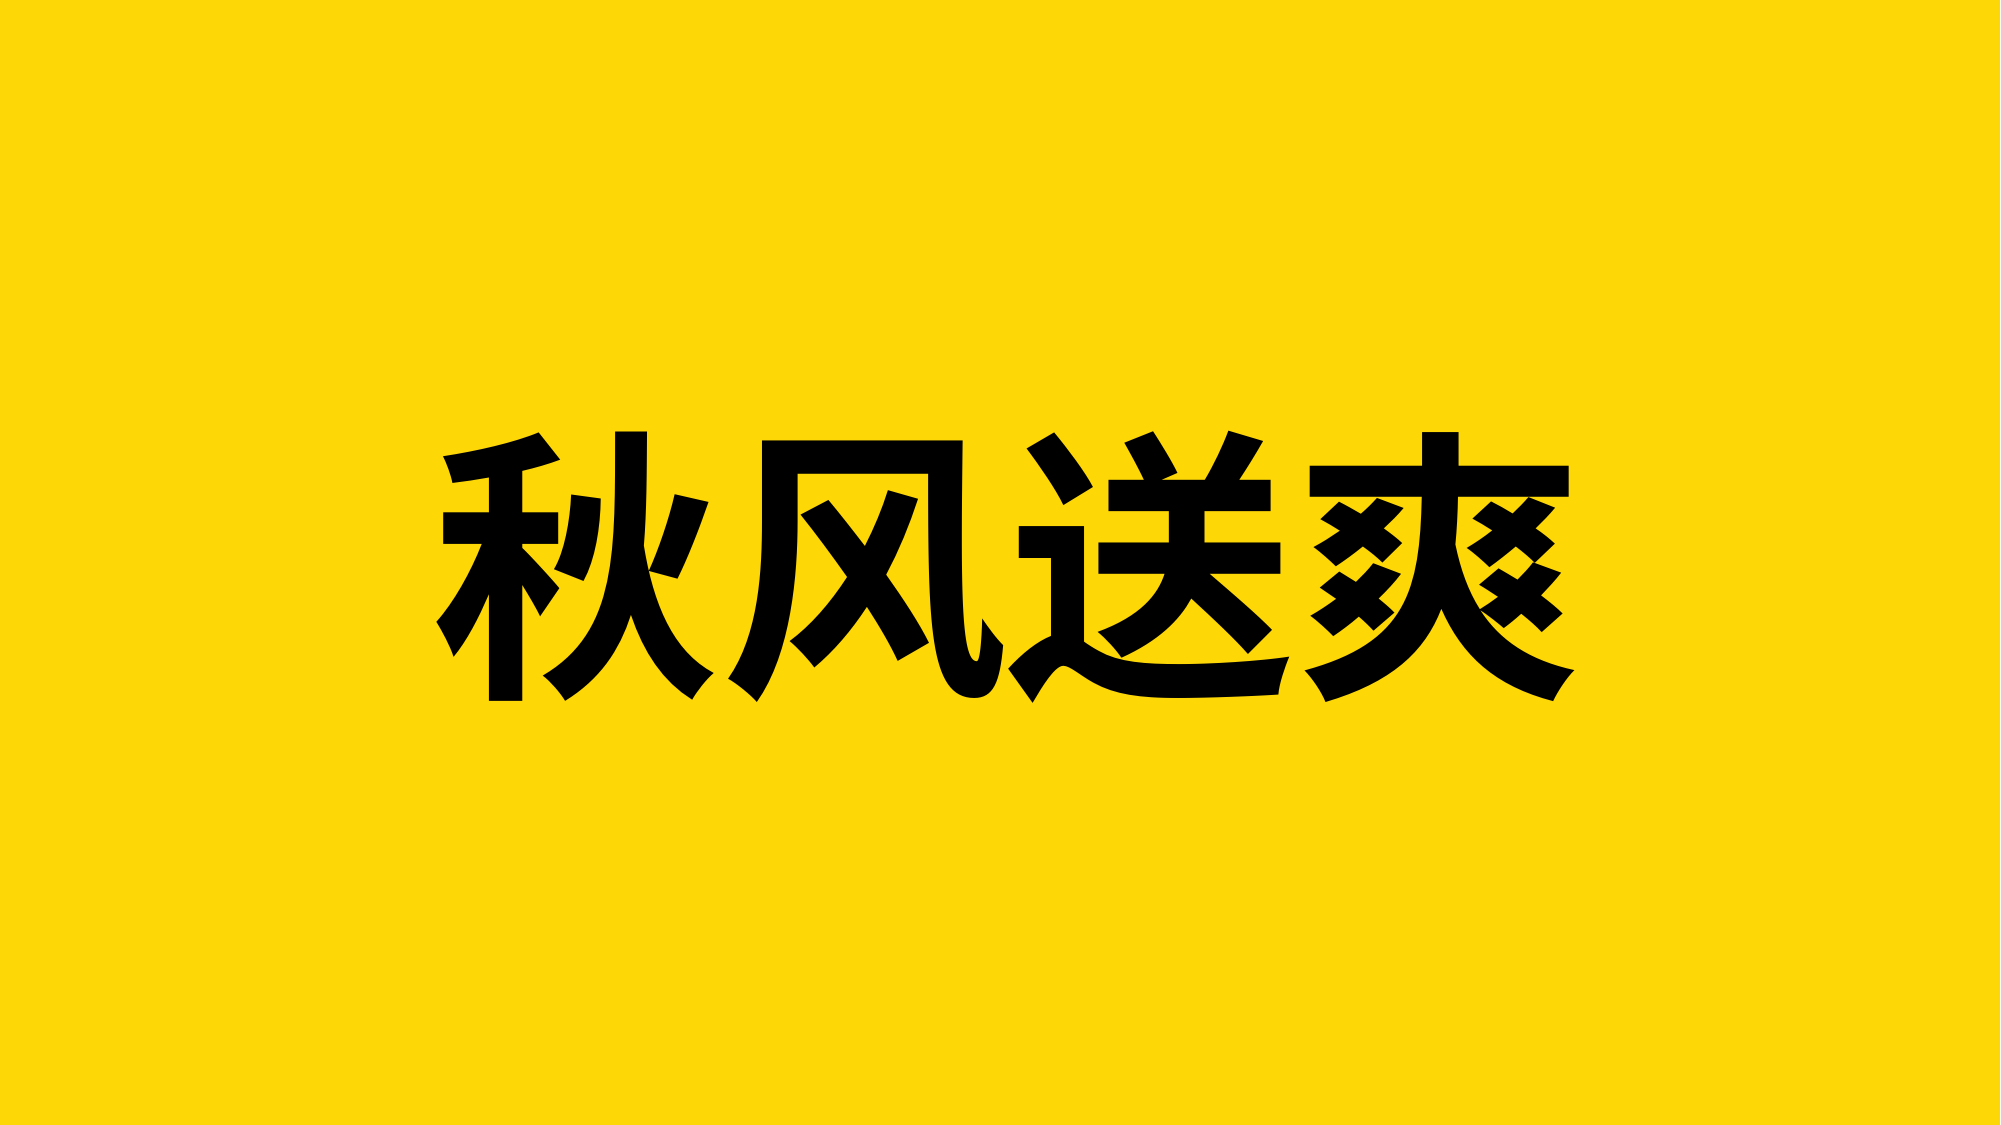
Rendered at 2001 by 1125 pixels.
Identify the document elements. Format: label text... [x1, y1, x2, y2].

text_box 秋风送爽 [121, 380, 1895, 741]
